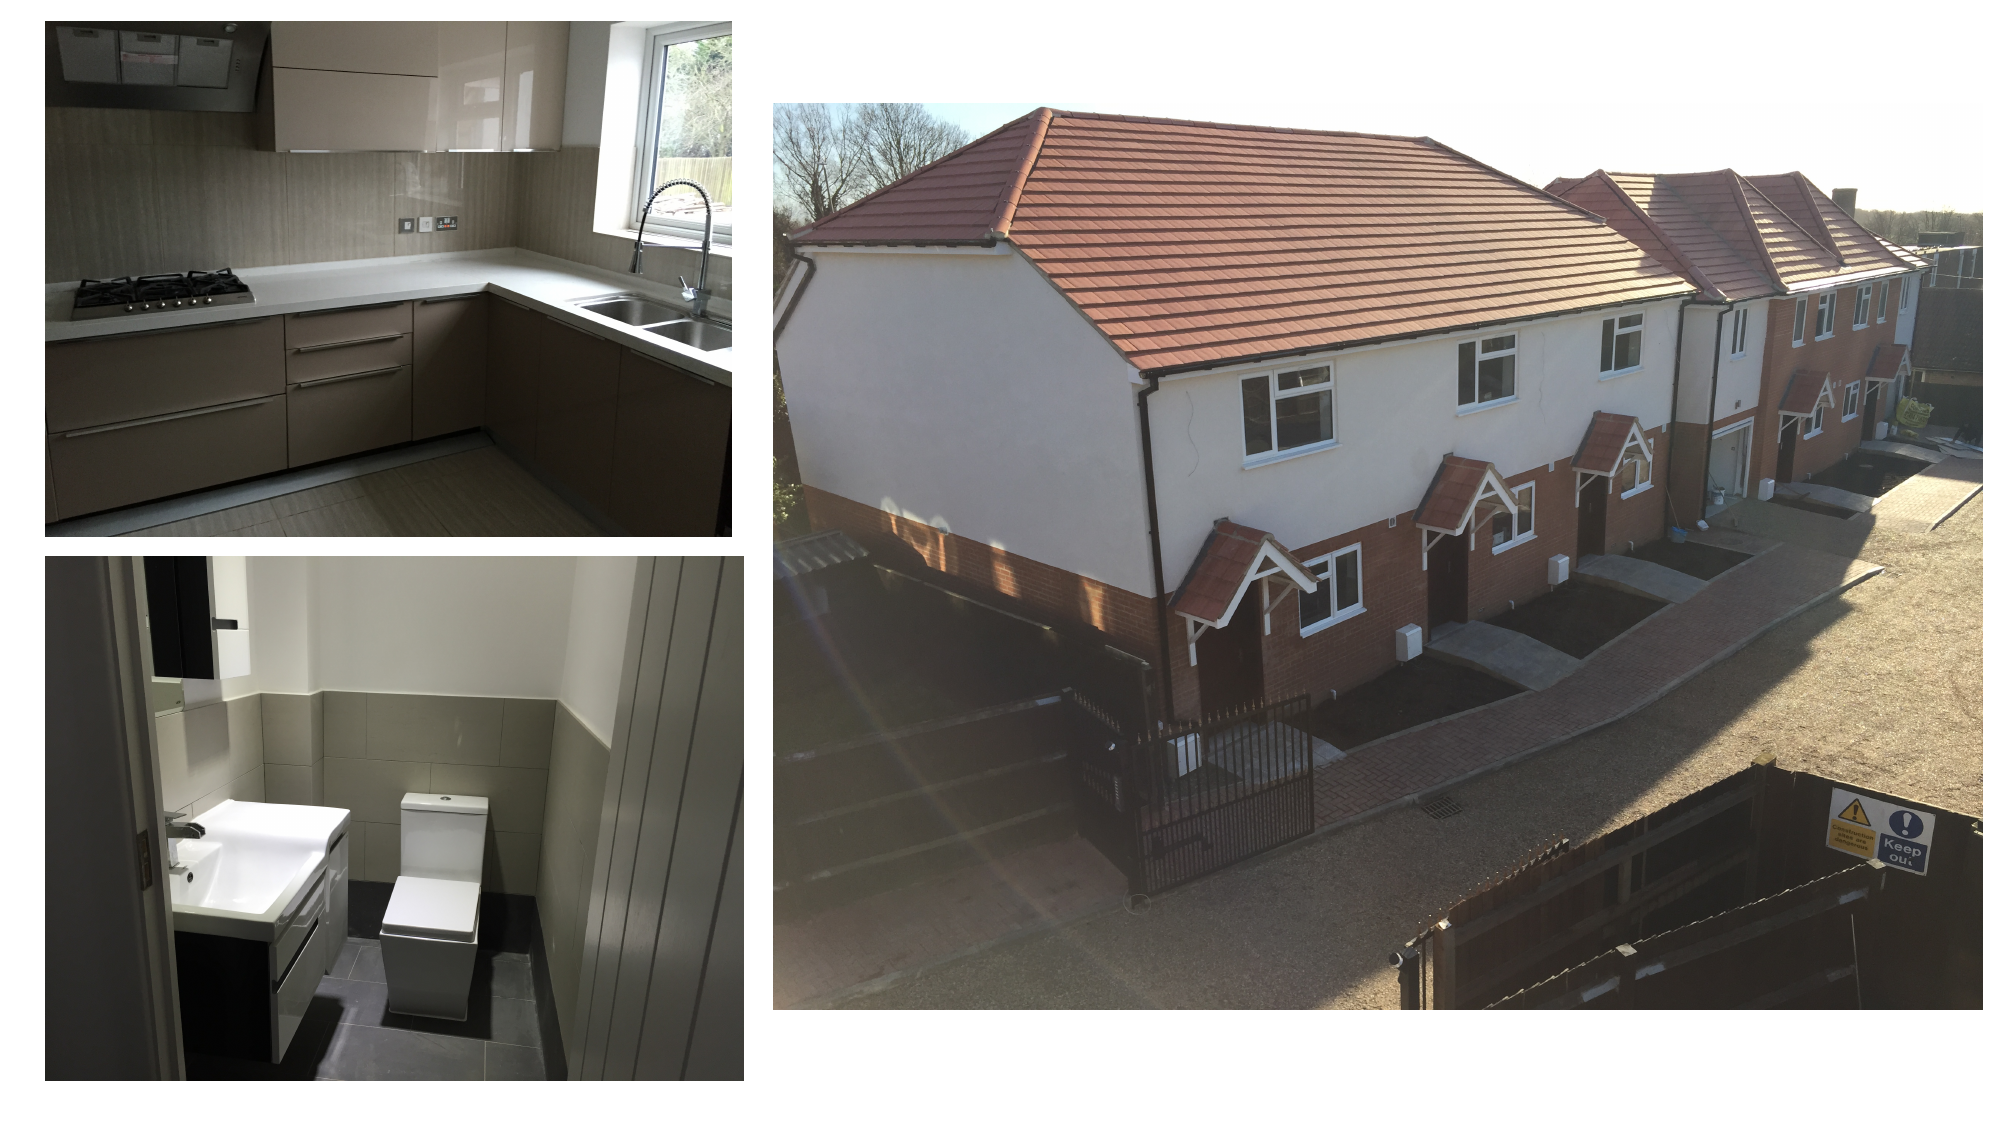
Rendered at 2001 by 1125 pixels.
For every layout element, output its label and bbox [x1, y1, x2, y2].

picture [45, 21, 732, 537]
picture [45, 556, 744, 1081]
picture [773, 103, 1983, 1010]
